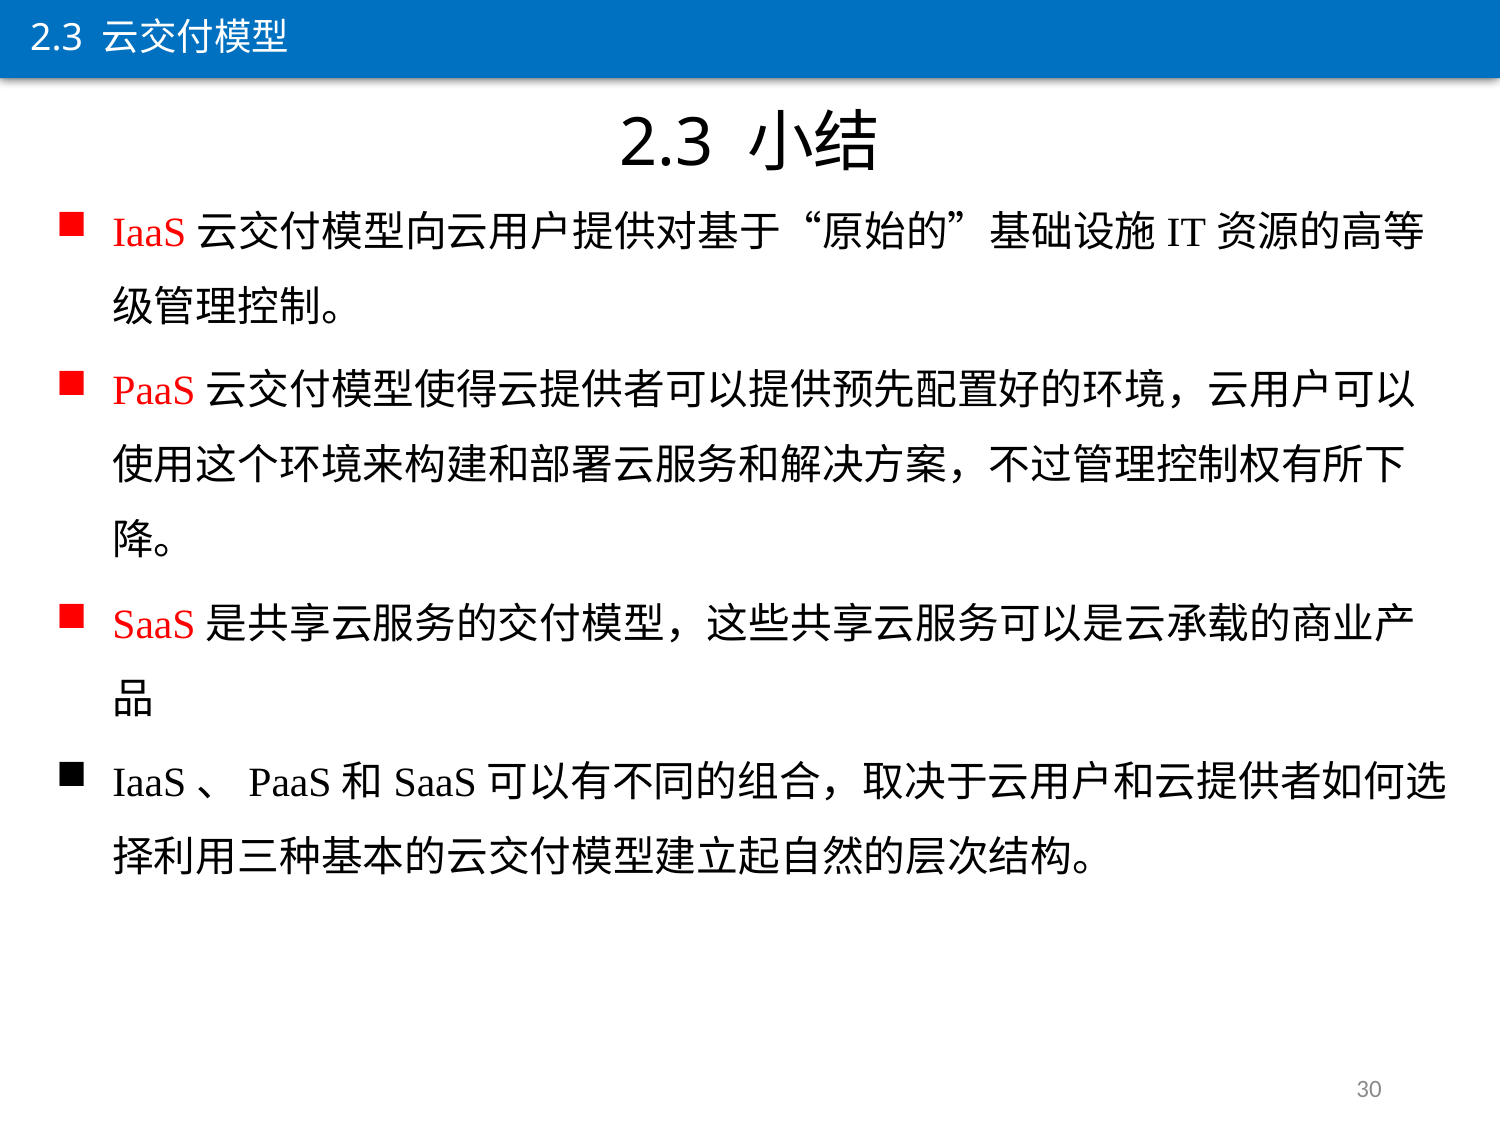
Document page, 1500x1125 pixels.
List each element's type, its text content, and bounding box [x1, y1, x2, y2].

text_box 2.3 云交付模型 [15, 5, 305, 66]
text_box 2.3 小结 [0, 91, 1500, 187]
text_box [0, 0, 1500, 79]
slide_number 30 [1059, 1057, 1397, 1118]
text_box IaaS云交付模型向云用户提供对基于“原始的”基础设施IT资源的高等级管理控制。 PaaS云交付模型使得云提供者可以提供预先配置好的环境，云用户可以使用这个环境来构建和部署云服务和解决方案，不过管理控制权有所下降。 SaaS是共享云服务的交付模型，这些共享云服务可以是云承载的商业产品 IaaS、PaaS和SaaS可以有不同的组合，取决于云用户和云提供者如何选择利用三种基本的云交付模型建立起自然的层次结构。 [41, 172, 1471, 888]
